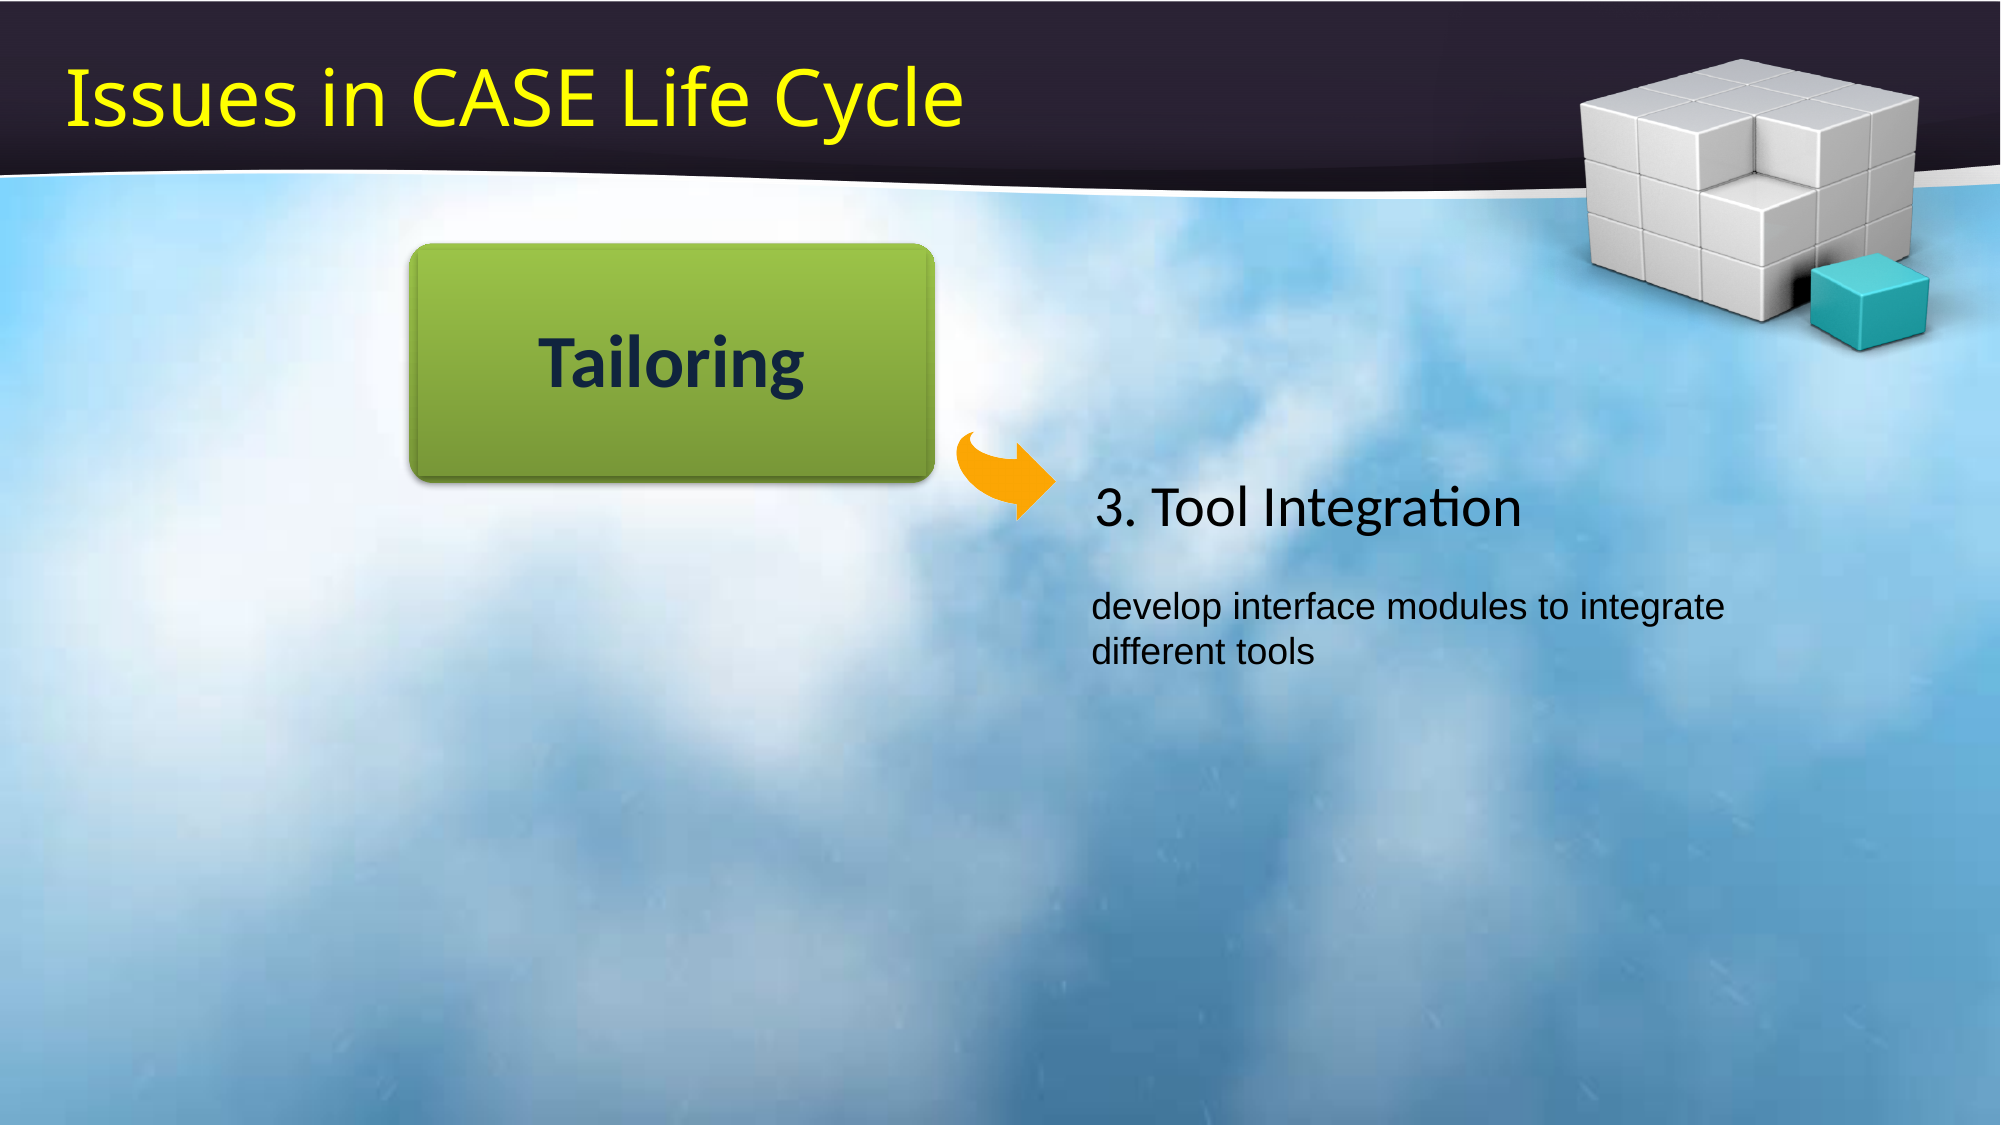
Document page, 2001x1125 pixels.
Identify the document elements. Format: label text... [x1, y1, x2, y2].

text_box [409, 243, 936, 484]
title Issues in CASE Life Cycle [50, 0, 1584, 190]
picture [0, 0, 2001, 1125]
text_box 3. Tool Integration [1079, 460, 1880, 546]
text_box develop interface modules to integrate different tools [1001, 574, 1770, 679]
